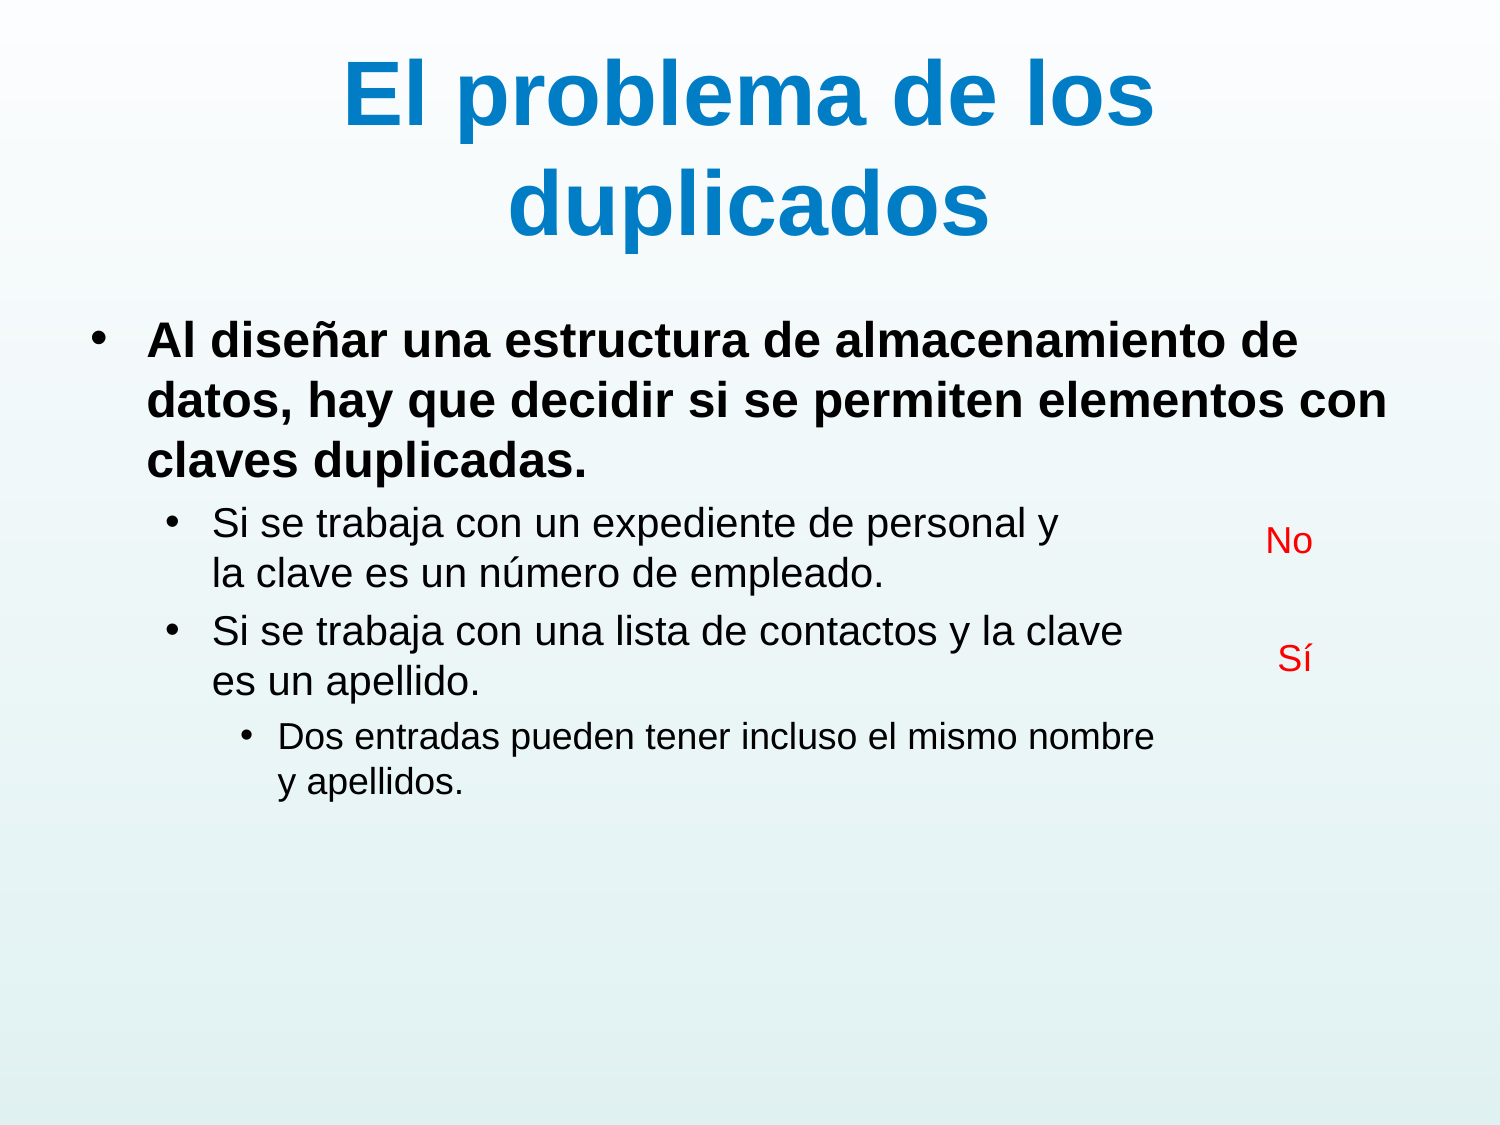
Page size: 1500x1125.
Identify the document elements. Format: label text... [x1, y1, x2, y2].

list Al diseñar una estructura de almacenamiento de datos, hay que decidir si se permiten elementos con claves duplicadas. Si se trabaja con un expediente de personal y la clave es un número de empleado. Si se trabaja con una lista de contactos y la clave es un apellido. Dos entradas pueden tener incluso el mismo nombre y apellidos. [75, 299, 1425, 988]
text_box Sí [1262, 626, 1328, 687]
title El problema de los duplicados [75, 50, 1425, 238]
text_box No [1250, 508, 1329, 569]
